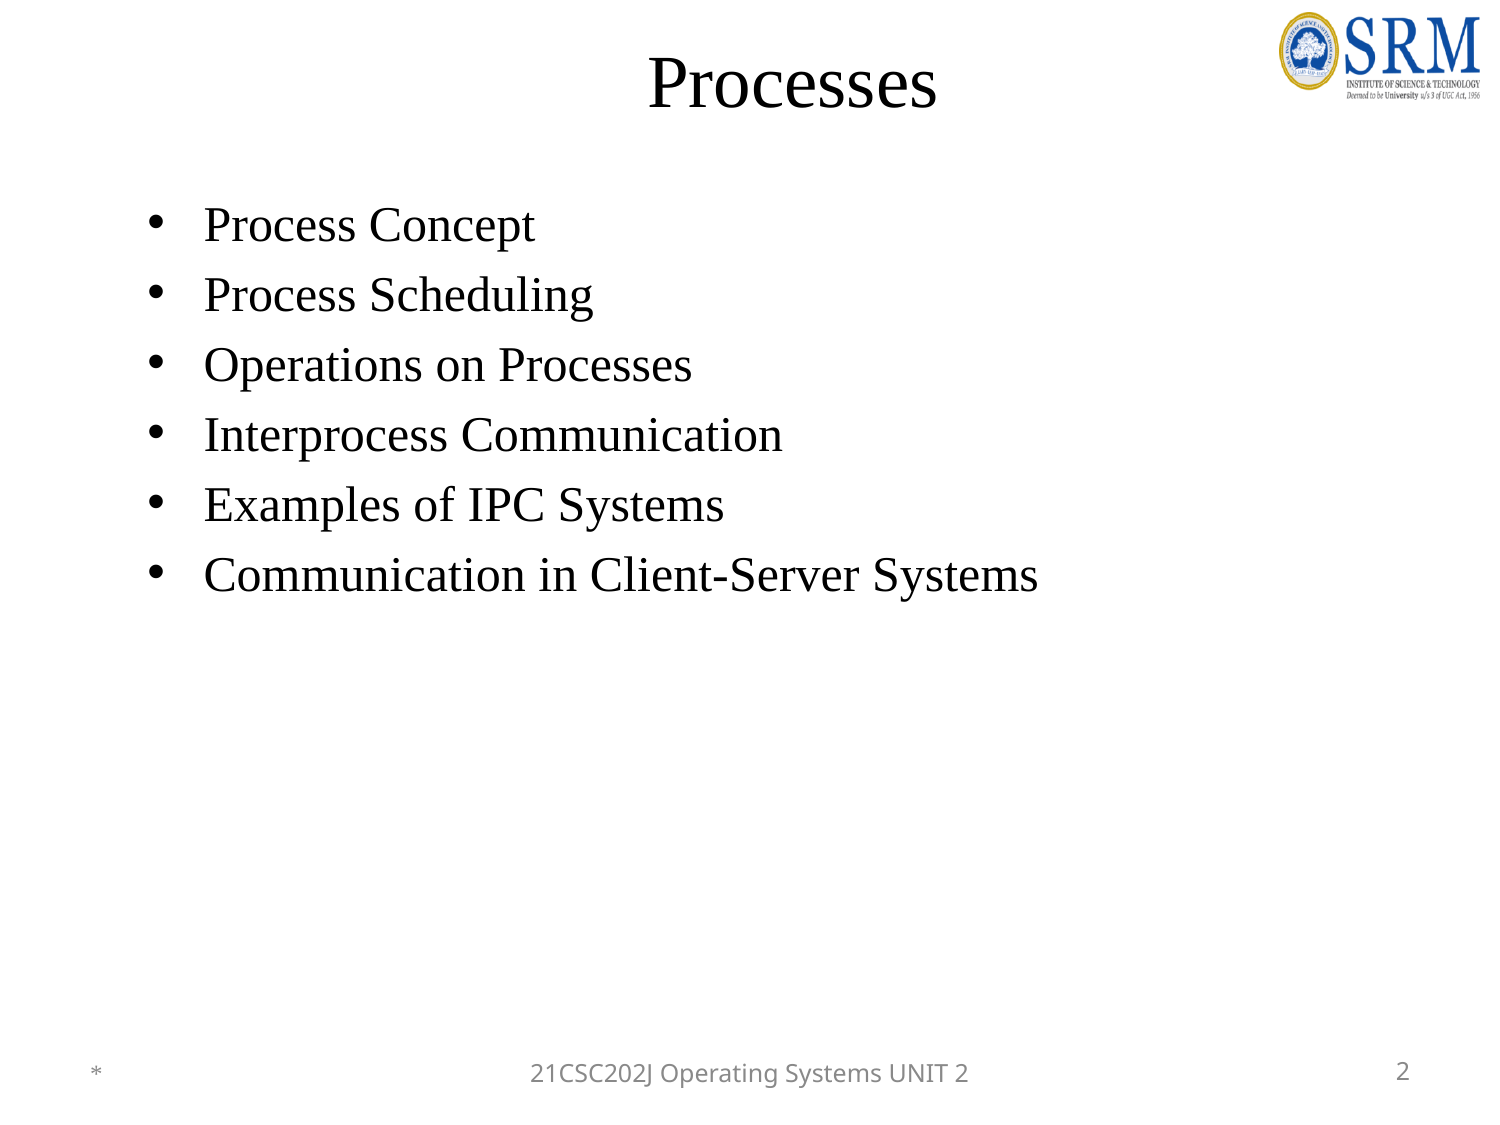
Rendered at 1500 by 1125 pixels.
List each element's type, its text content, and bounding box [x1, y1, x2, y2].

text_box 21CSC202J Operating Systems UNIT 2 [512, 1042, 988, 1103]
title Processes [269, 29, 1317, 125]
text_box * [75, 1042, 425, 1103]
picture [1279, 12, 1480, 100]
text_box 2 [1074, 1042, 1425, 1103]
list Process Concept Process Scheduling Operations on Processes Interprocess Communication Examples of IPC Systems Communication in Client-Server Systems [132, 183, 1342, 811]
